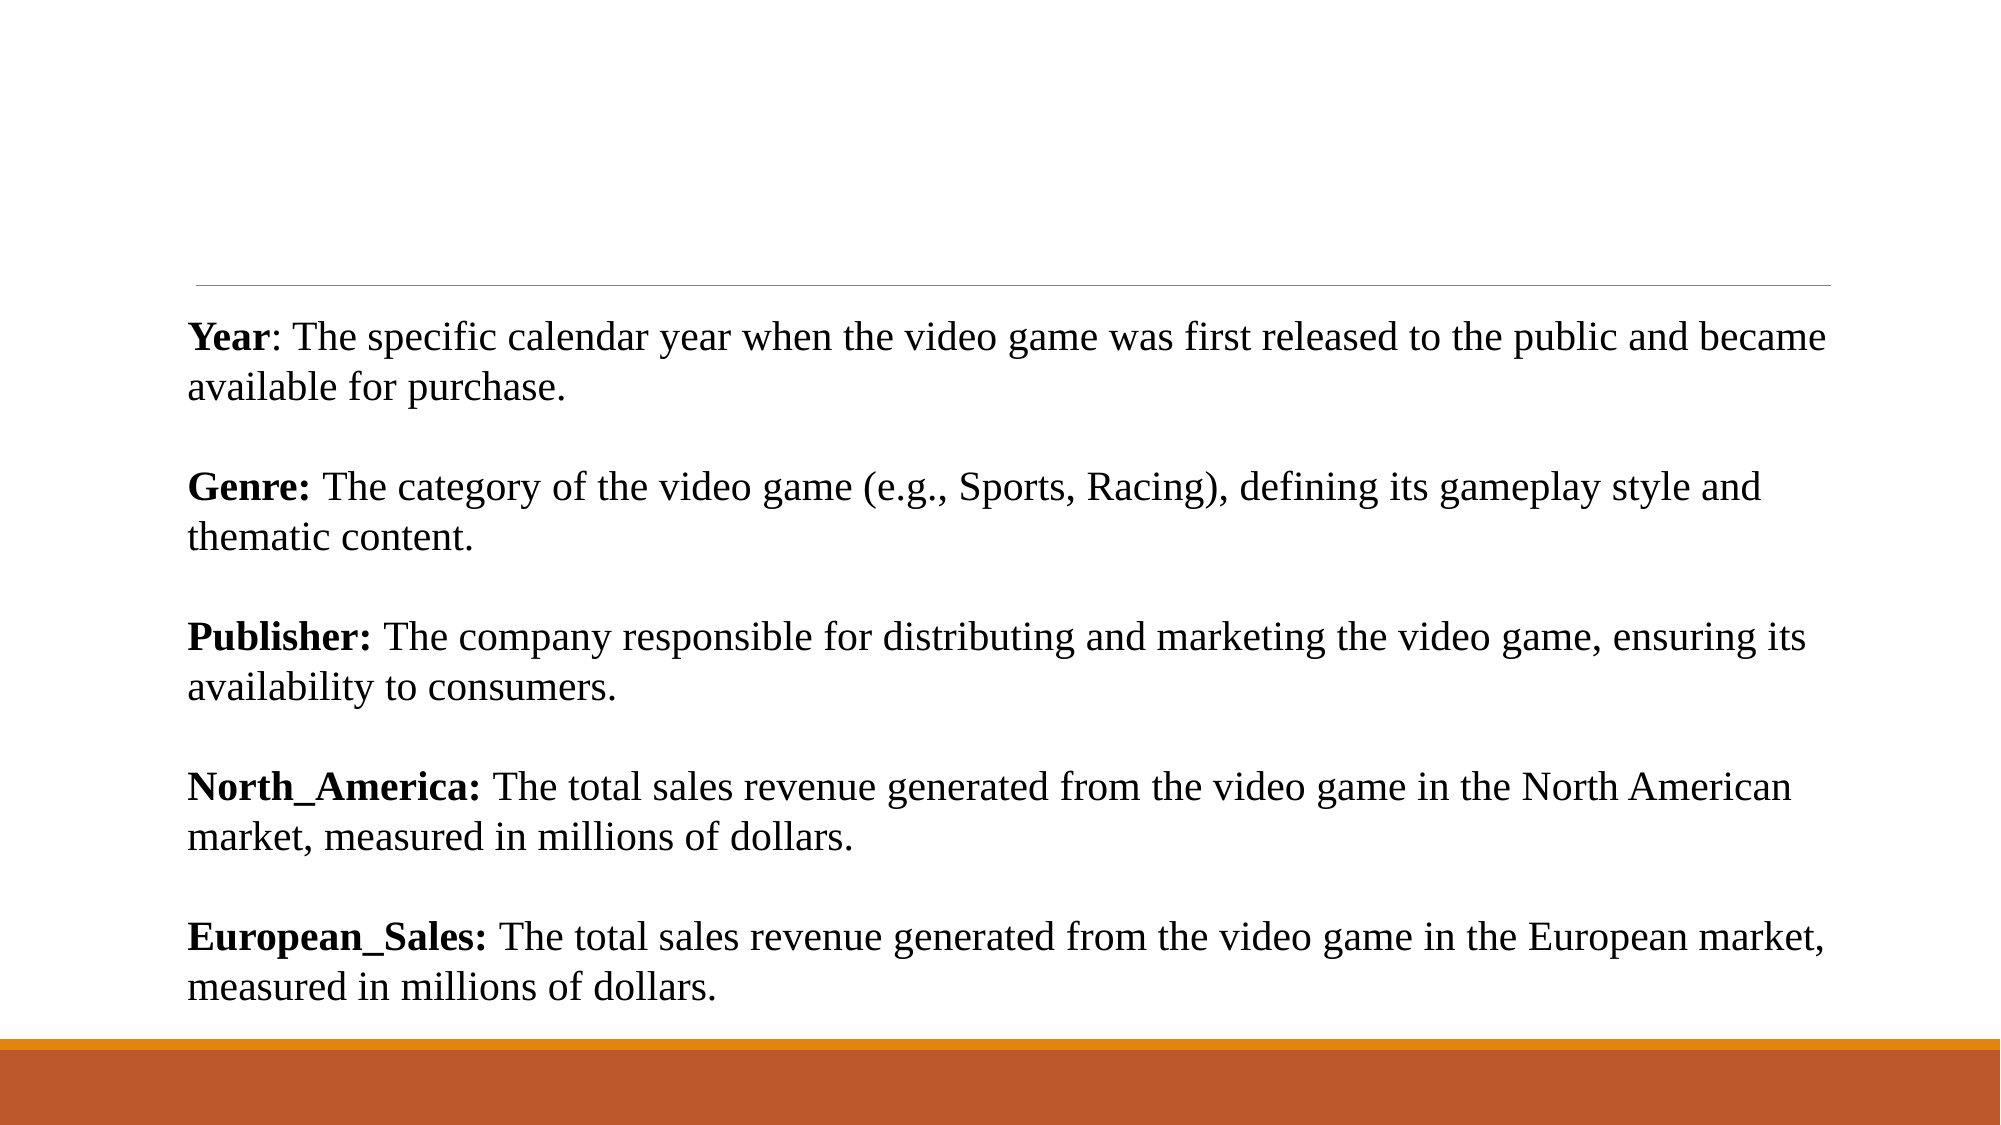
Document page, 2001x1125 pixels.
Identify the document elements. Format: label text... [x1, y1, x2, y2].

text_box Year: The specific calendar year when the video game was first released to the public and became available for purchase. Genre: The category of the video game (e.g., Sports, Racing), defining its gameplay style and thematic content. Publisher: The company responsible for distributing and marketing the video game, ensuring its availability to consumers. North_America: The total sales revenue generated from the video game in the North American market, measured in millions of dollars. European_Sales: The total sales revenue generated from the video game in the European market, measured in millions of dollars. [172, 201, 1899, 1117]
